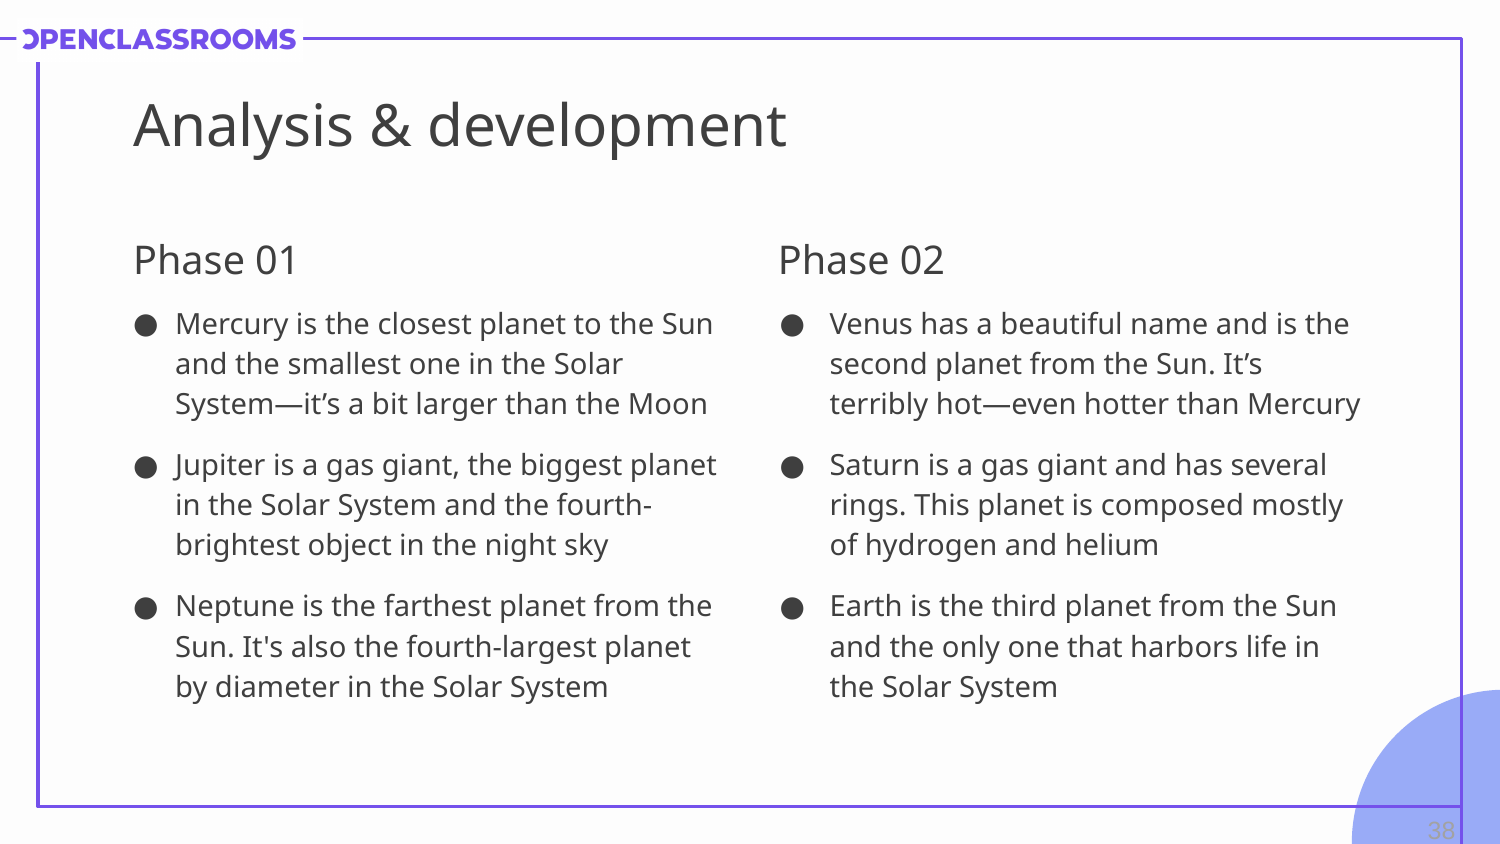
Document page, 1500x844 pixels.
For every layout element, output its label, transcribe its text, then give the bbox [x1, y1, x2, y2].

title Analysis & development [118, 72, 1382, 167]
subtitle Mercury is the closest planet to the Sun and the smallest one in the Solar System—it’s a bit larger than the Moon Jupiter is a gas giant, the biggest planet in the Solar System and the fourth-brightest object in the night sky Neptune is the farthest planet from the Sun. It's also the fourth-largest planet by diameter in the Solar System [118, 298, 737, 734]
subtitle Phase 02 [762, 238, 1382, 298]
subtitle Phase 01 [118, 238, 737, 298]
slide_number 38 [1133, 806, 1471, 844]
subtitle Venus has a beautiful name and is the second planet from the Sun. It’s terribly hot—even hotter than Mercury Saturn is a gas giant and has several rings. This planet is composed mostly of hydrogen and helium Earth is the third planet from the Sun and the only one that harbors life in the Solar System [762, 298, 1382, 734]
picture [16, 18, 304, 62]
